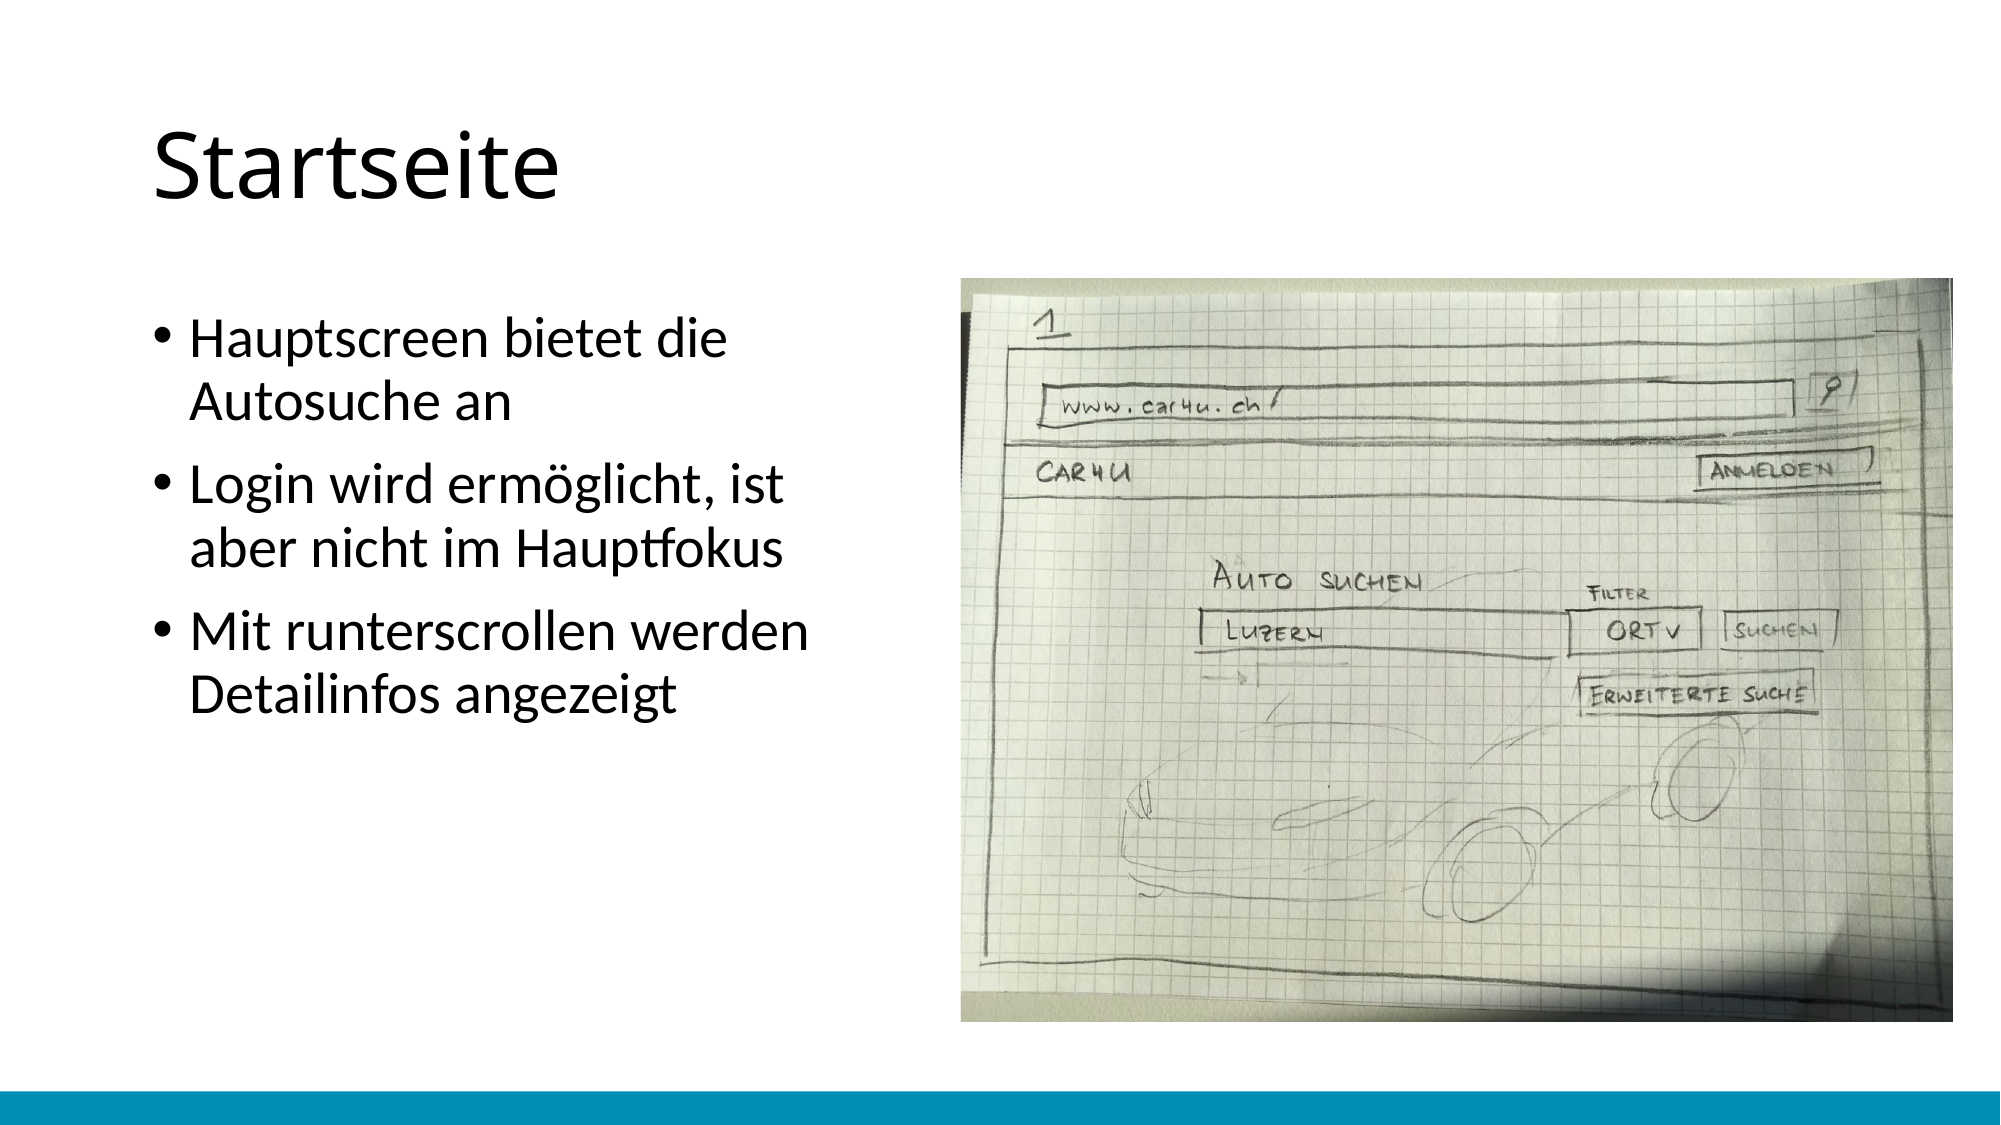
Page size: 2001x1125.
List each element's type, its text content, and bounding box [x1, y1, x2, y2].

text_box [1829, 1090, 2000, 1125]
title Startseite [137, 59, 1863, 278]
picture [962, 153, 1952, 1091]
list Hauptscreen bietet die Autosuche an Login wird ermöglicht, ist aber nicht im Hauptfokus Mit runterscrollen werden Detailinfos angezeigt [137, 299, 905, 1014]
text_box [0, 1090, 1084, 1125]
